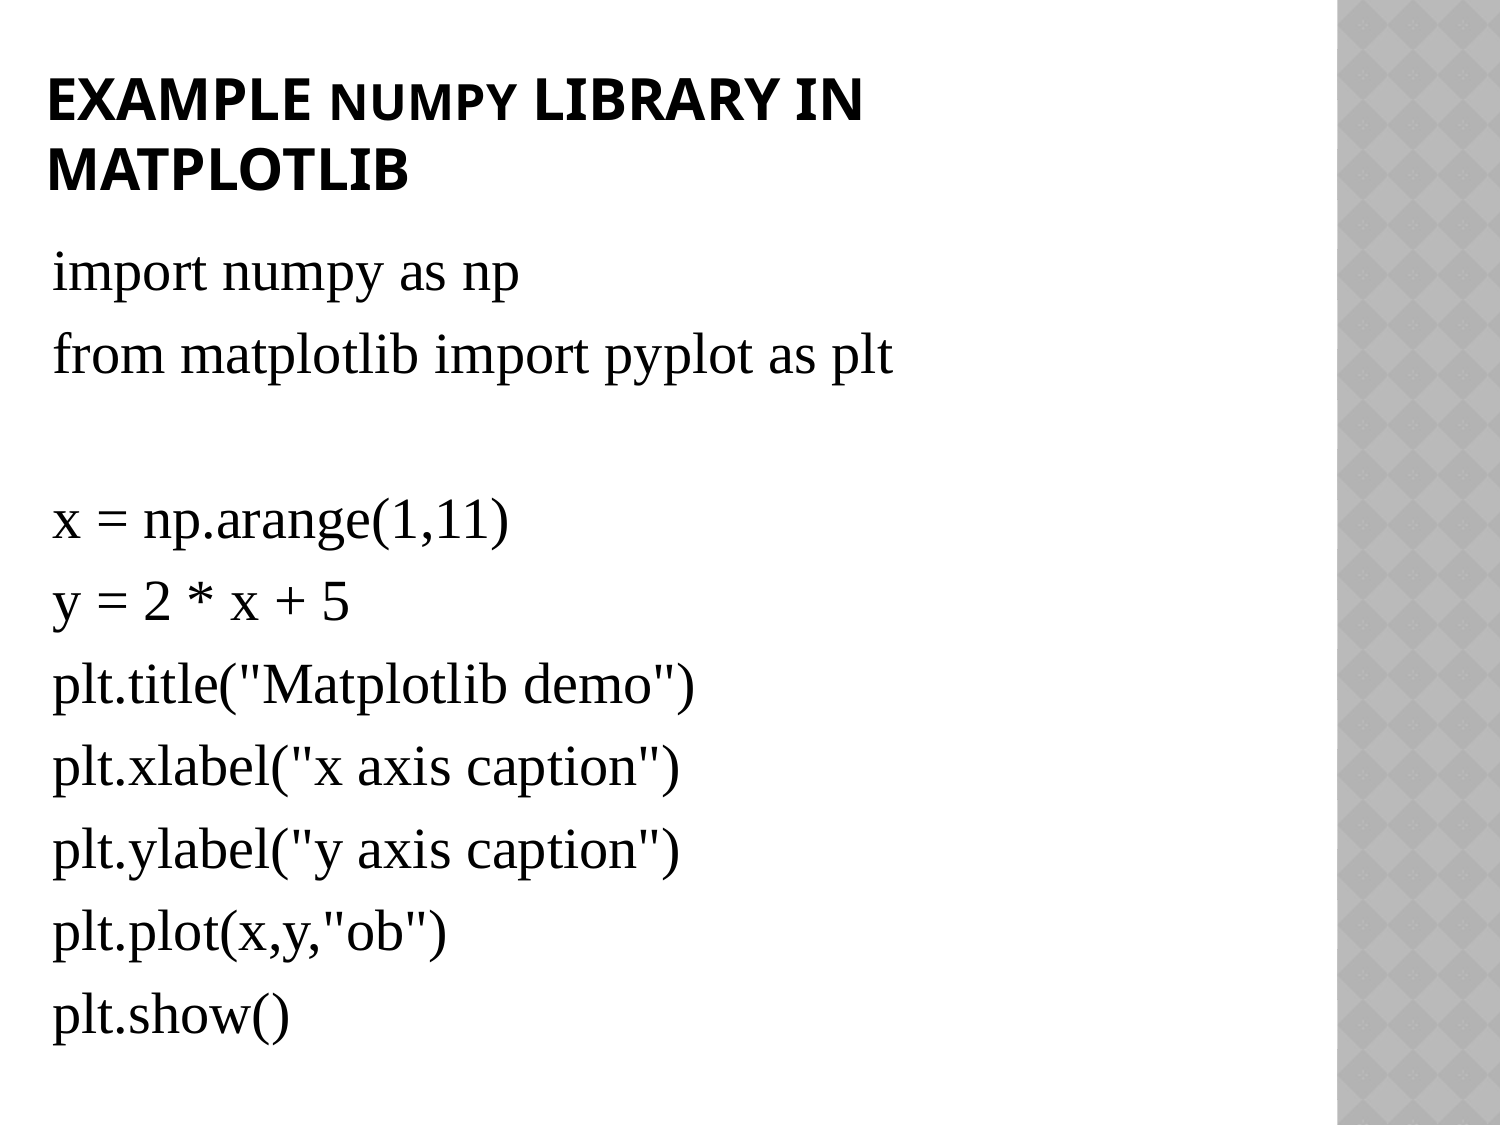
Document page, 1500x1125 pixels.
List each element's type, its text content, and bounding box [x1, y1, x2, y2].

title example Numpy library in matplotlib [37, 99, 1225, 203]
list import numpy as np from matplotlib import pyplot as plt x = np.arange(1,11) y = 2 * x + 5 plt.title("Matplotlib demo") plt.xlabel("x axis caption") plt.ylabel("y axis caption") plt.plot(x,y,"ob") plt.show() [37, 224, 1325, 1125]
